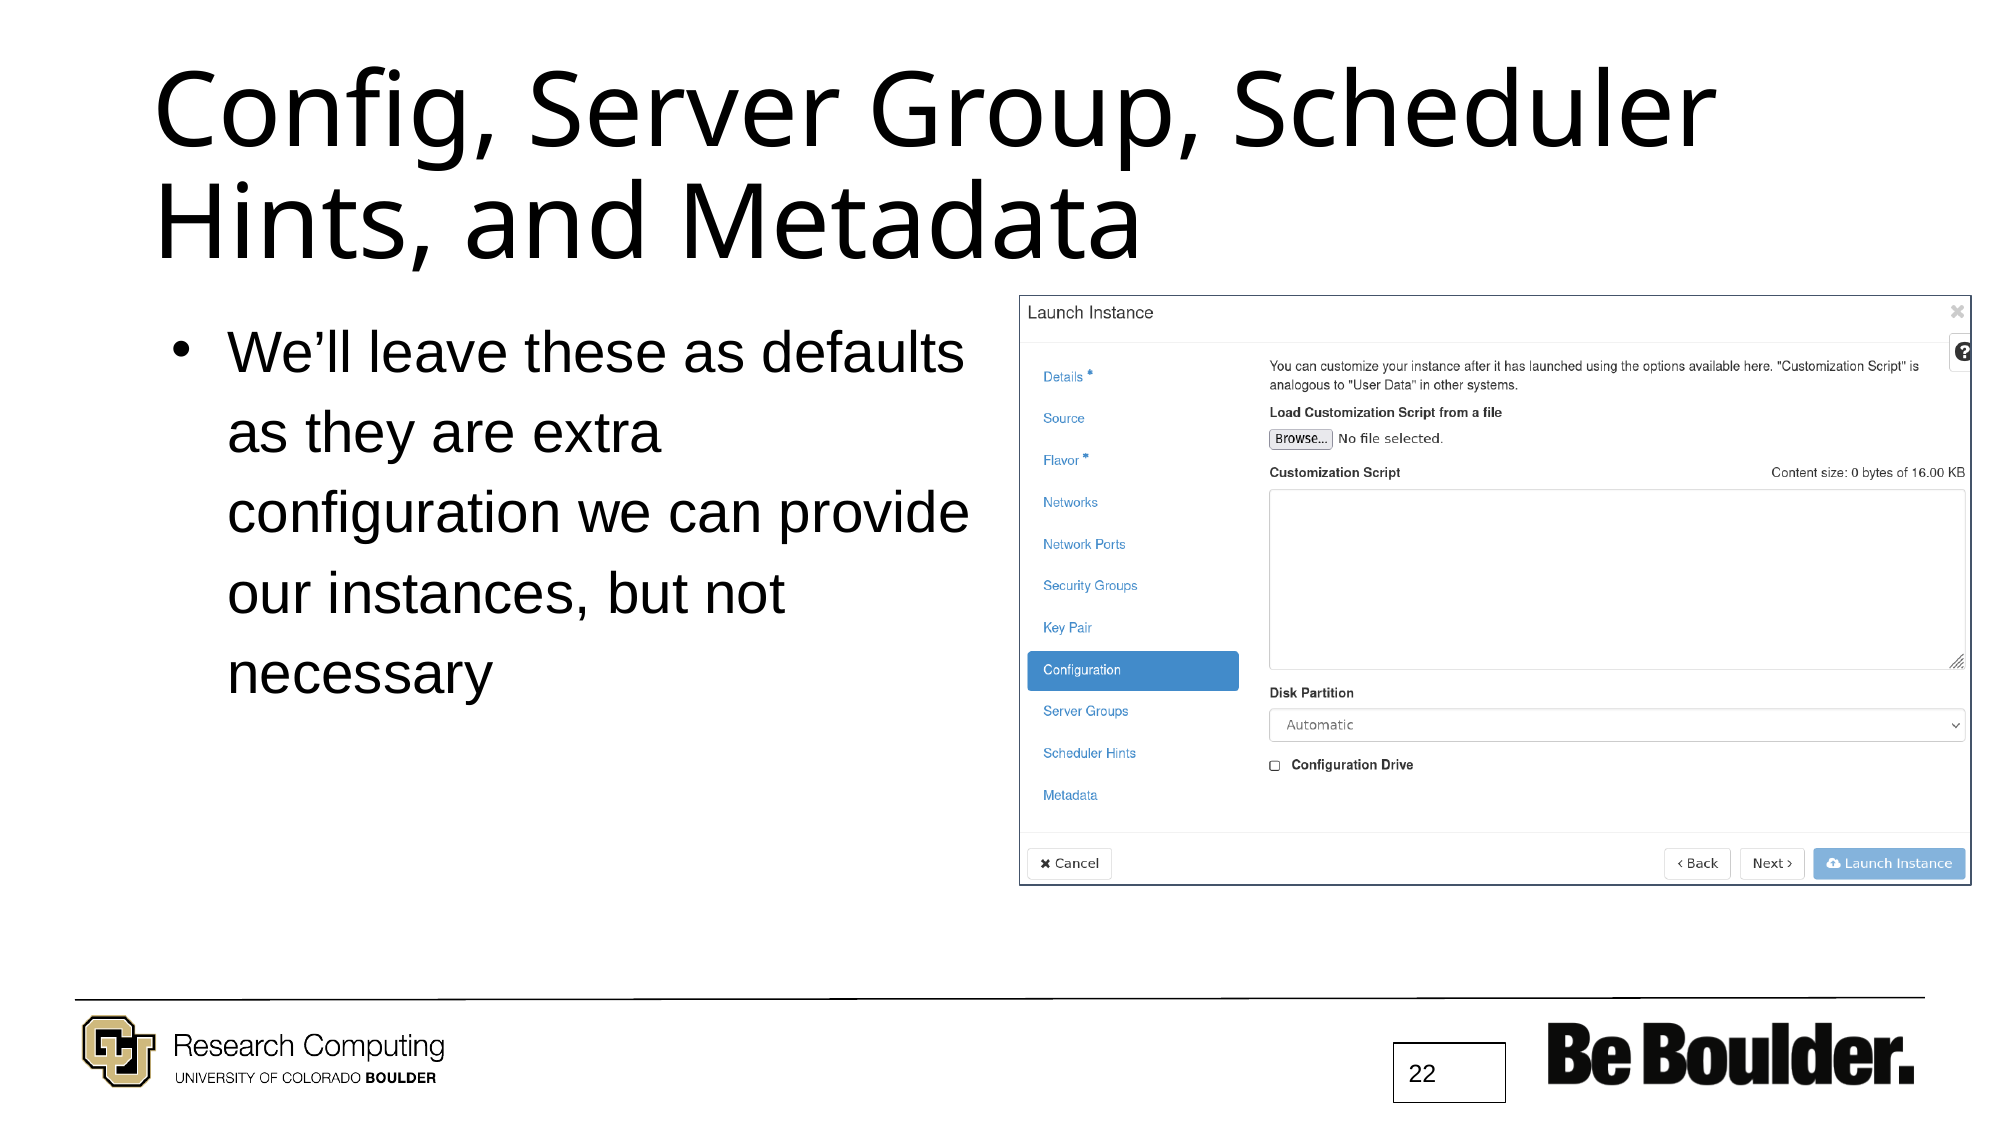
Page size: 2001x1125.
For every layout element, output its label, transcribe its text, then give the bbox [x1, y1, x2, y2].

slide_number ‹#› [1393, 1042, 1506, 1103]
picture [1019, 295, 1971, 885]
picture [81, 1015, 444, 1088]
title Config, Server Group, Scheduler Hints, and Metadata [137, 59, 1863, 278]
list We’ll leave these as defaults as they are extra configuration we can provide our instances, but not necessary [137, 296, 1000, 979]
picture [1524, 1015, 1938, 1088]
